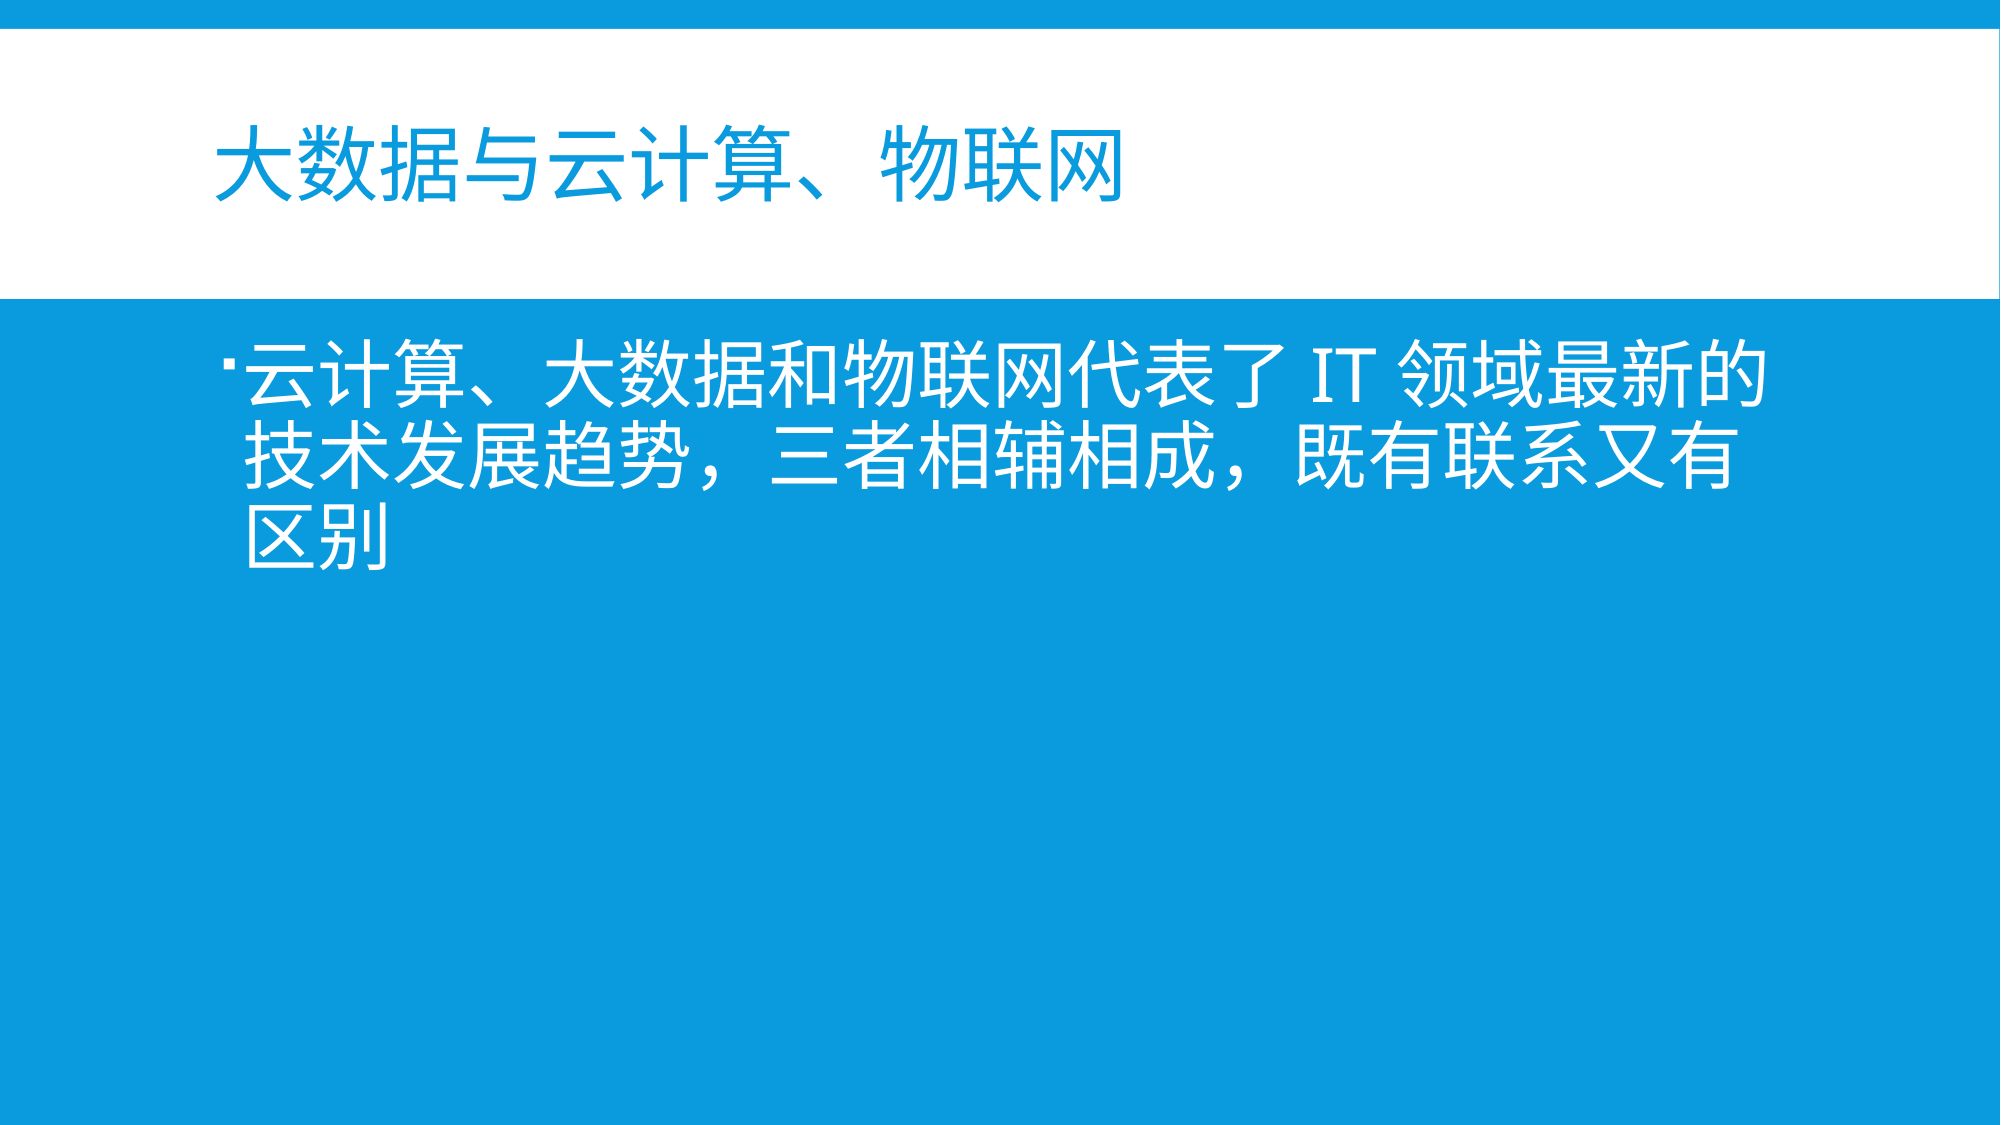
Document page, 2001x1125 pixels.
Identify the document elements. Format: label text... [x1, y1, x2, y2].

title 大数据与云计算、物联网 [197, 46, 1803, 295]
list 云计算、大数据和物联网代表了IT领域最新的技术发展趋势，三者相辅相成，既有联系又有区别 [197, 329, 1803, 1020]
